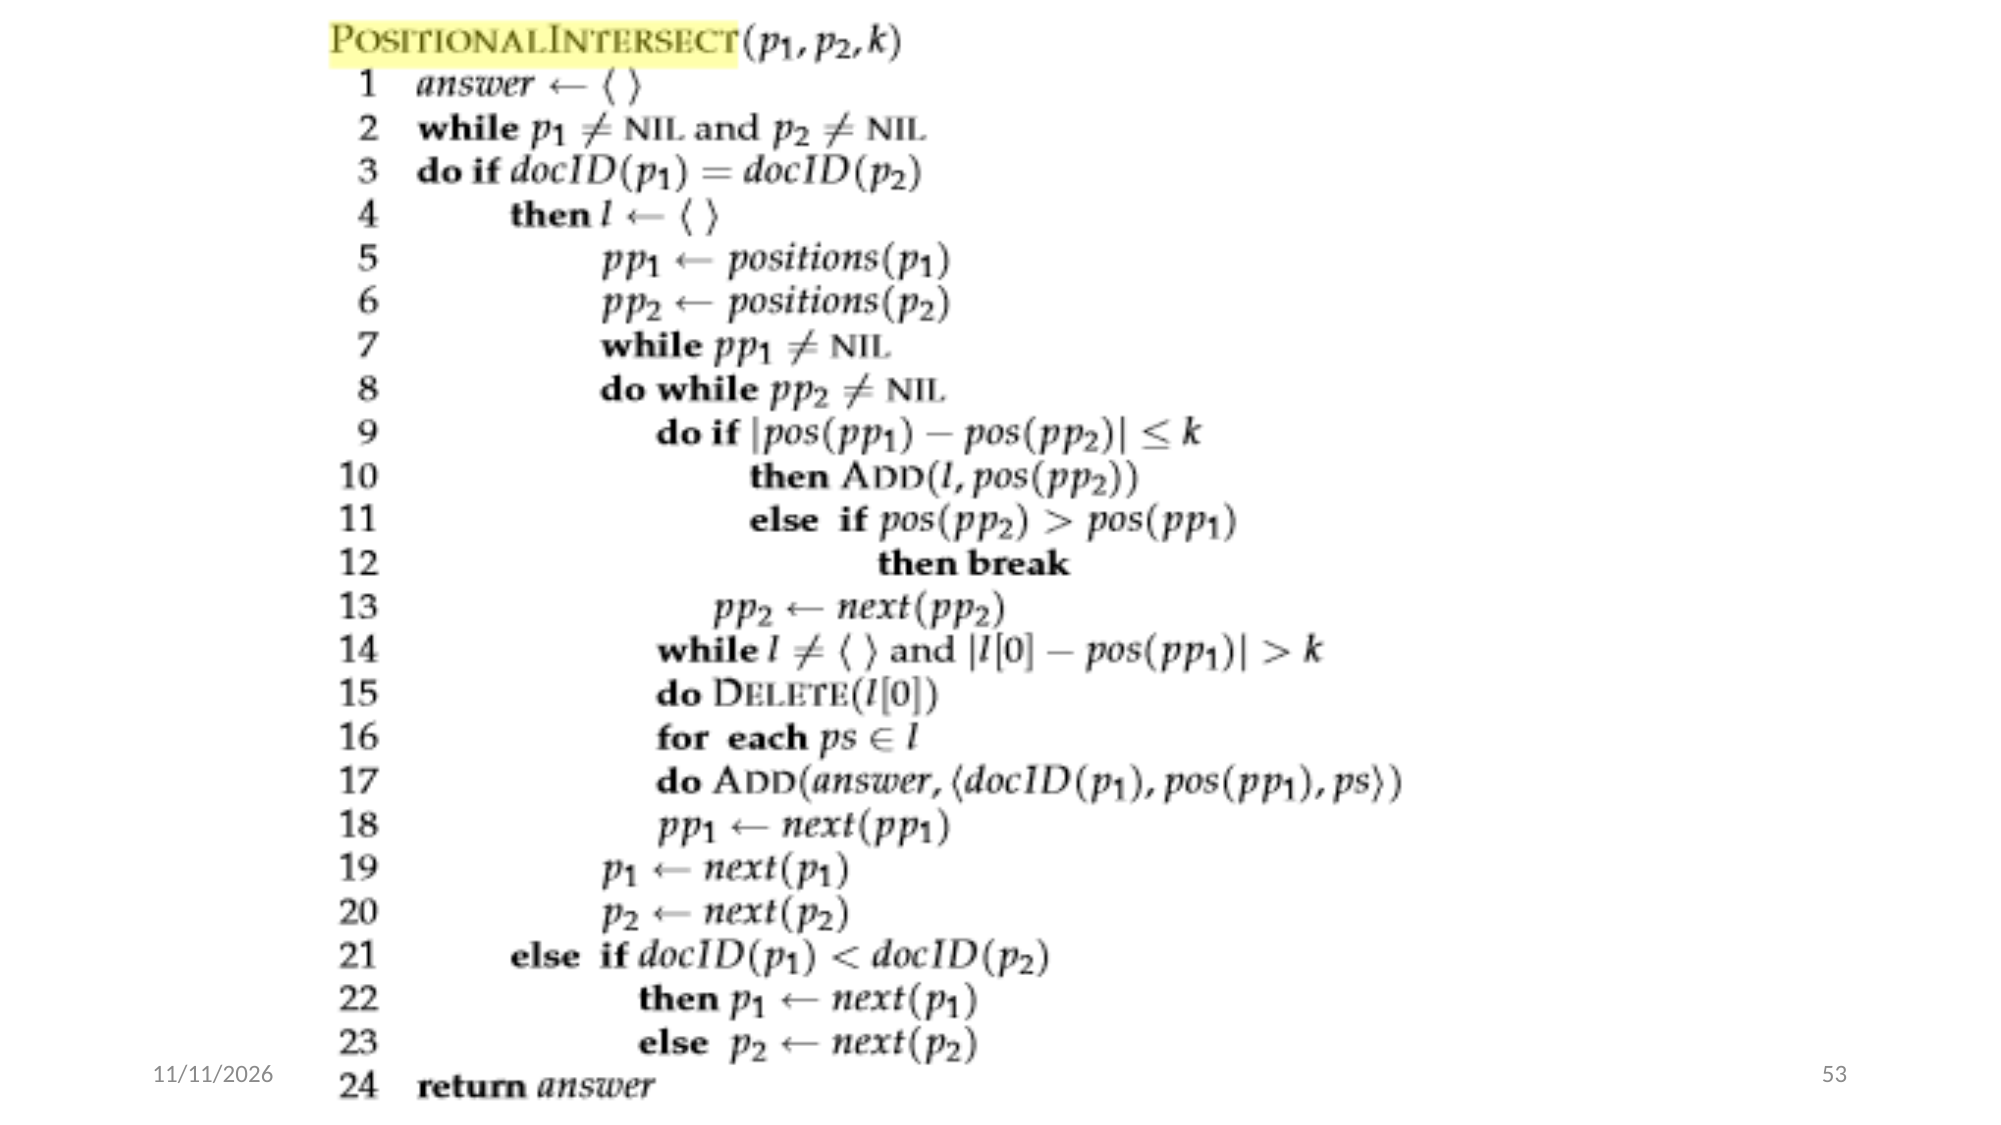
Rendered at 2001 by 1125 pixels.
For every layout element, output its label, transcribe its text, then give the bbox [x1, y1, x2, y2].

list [315, 0, 1440, 1117]
slide_number 53 [1440, 1042, 1863, 1103]
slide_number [137, 1042, 315, 1103]
